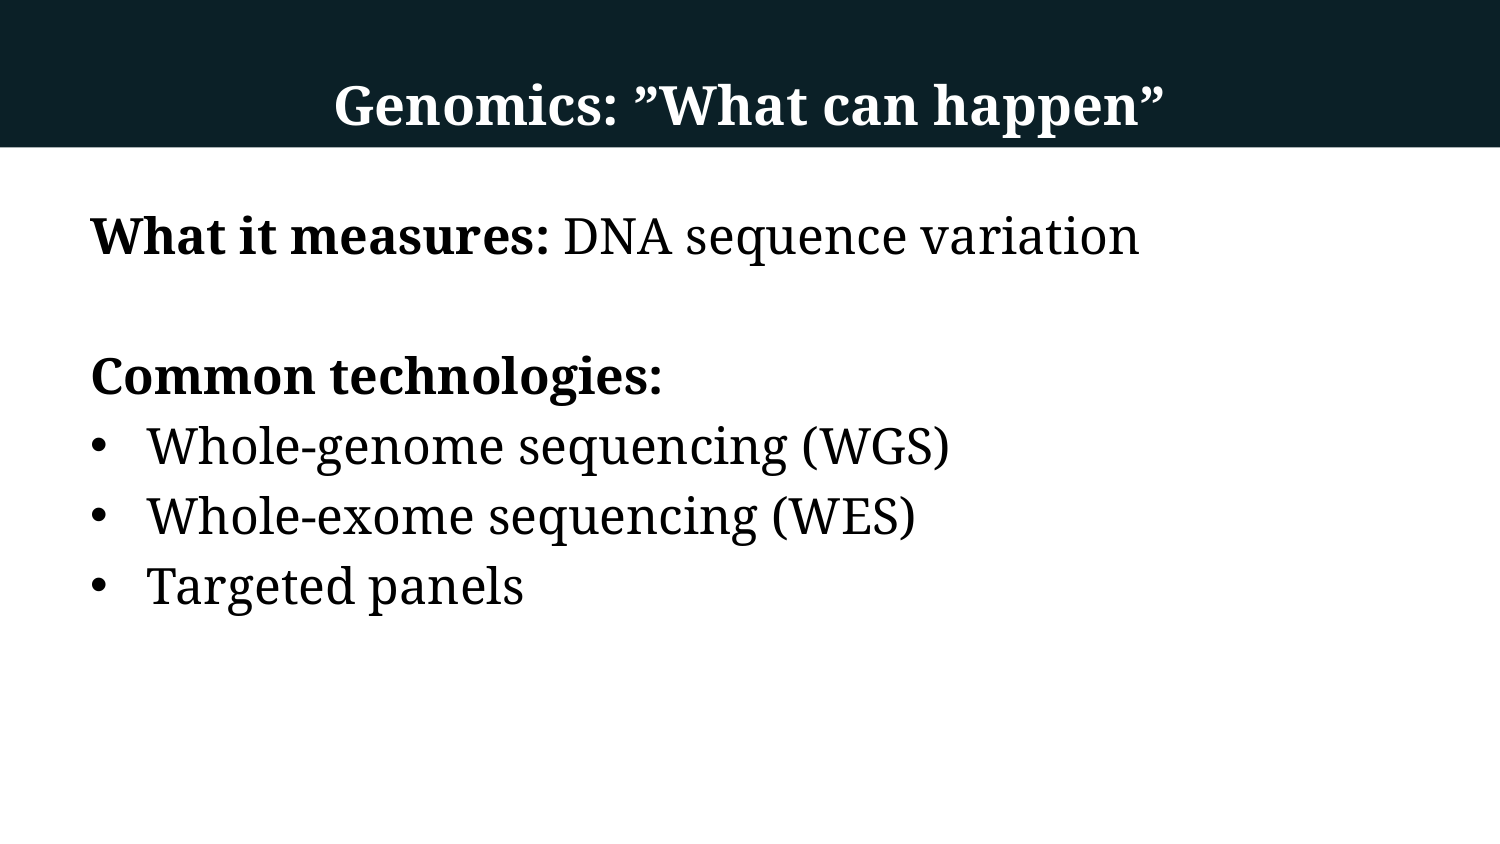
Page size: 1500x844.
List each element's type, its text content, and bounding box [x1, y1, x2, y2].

title Genomics: ”What can happen” [75, 33, 1425, 175]
list What it measures: DNA sequence variation Common technologies: Whole-genome sequencing (WGS) Whole-exome sequencing (WES) Targeted panels [75, 196, 1425, 754]
